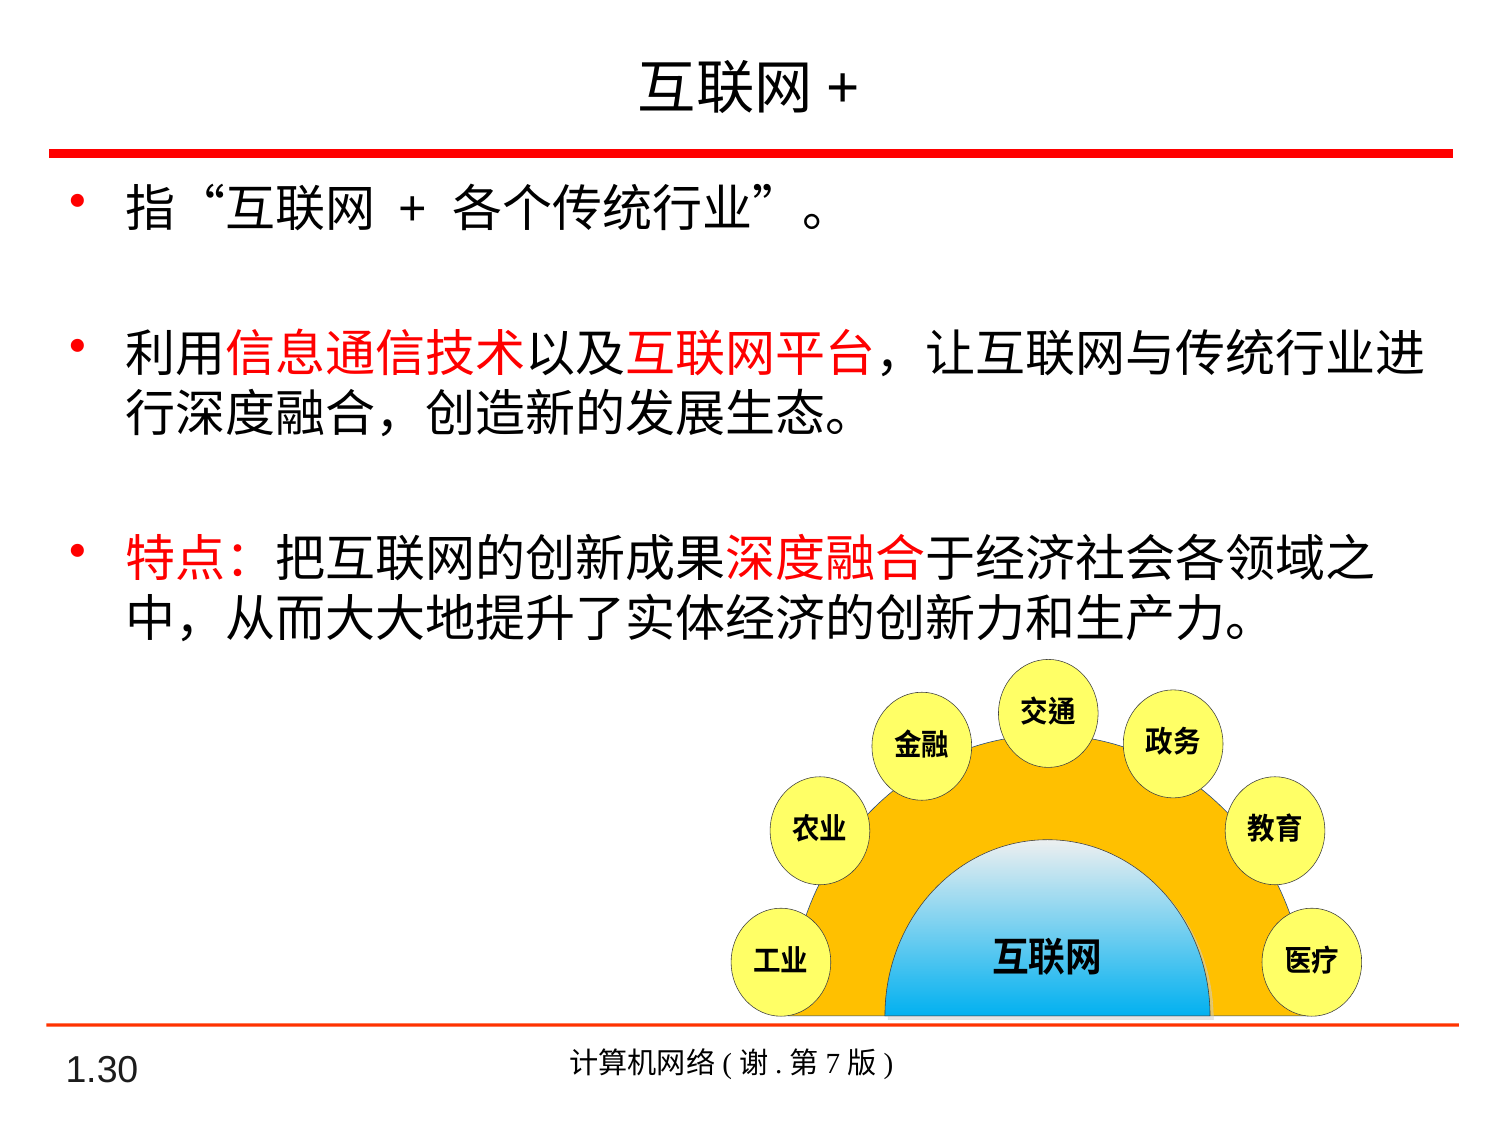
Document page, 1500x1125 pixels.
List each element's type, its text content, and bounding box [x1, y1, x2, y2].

list 指“互联网 + 各个传统行业”。 利用信息通信技术以及互联网平台，让互联网与传统行业进行深度融合，创造新的发展生态。 特点：把互联网的创新成果深度融合于经济社会各领域之中，从而大大地提升了实体经济的创新力和生产力。 [53, 168, 1447, 1014]
picture [727, 656, 1365, 1023]
title 互联网+ [58, 33, 1440, 137]
